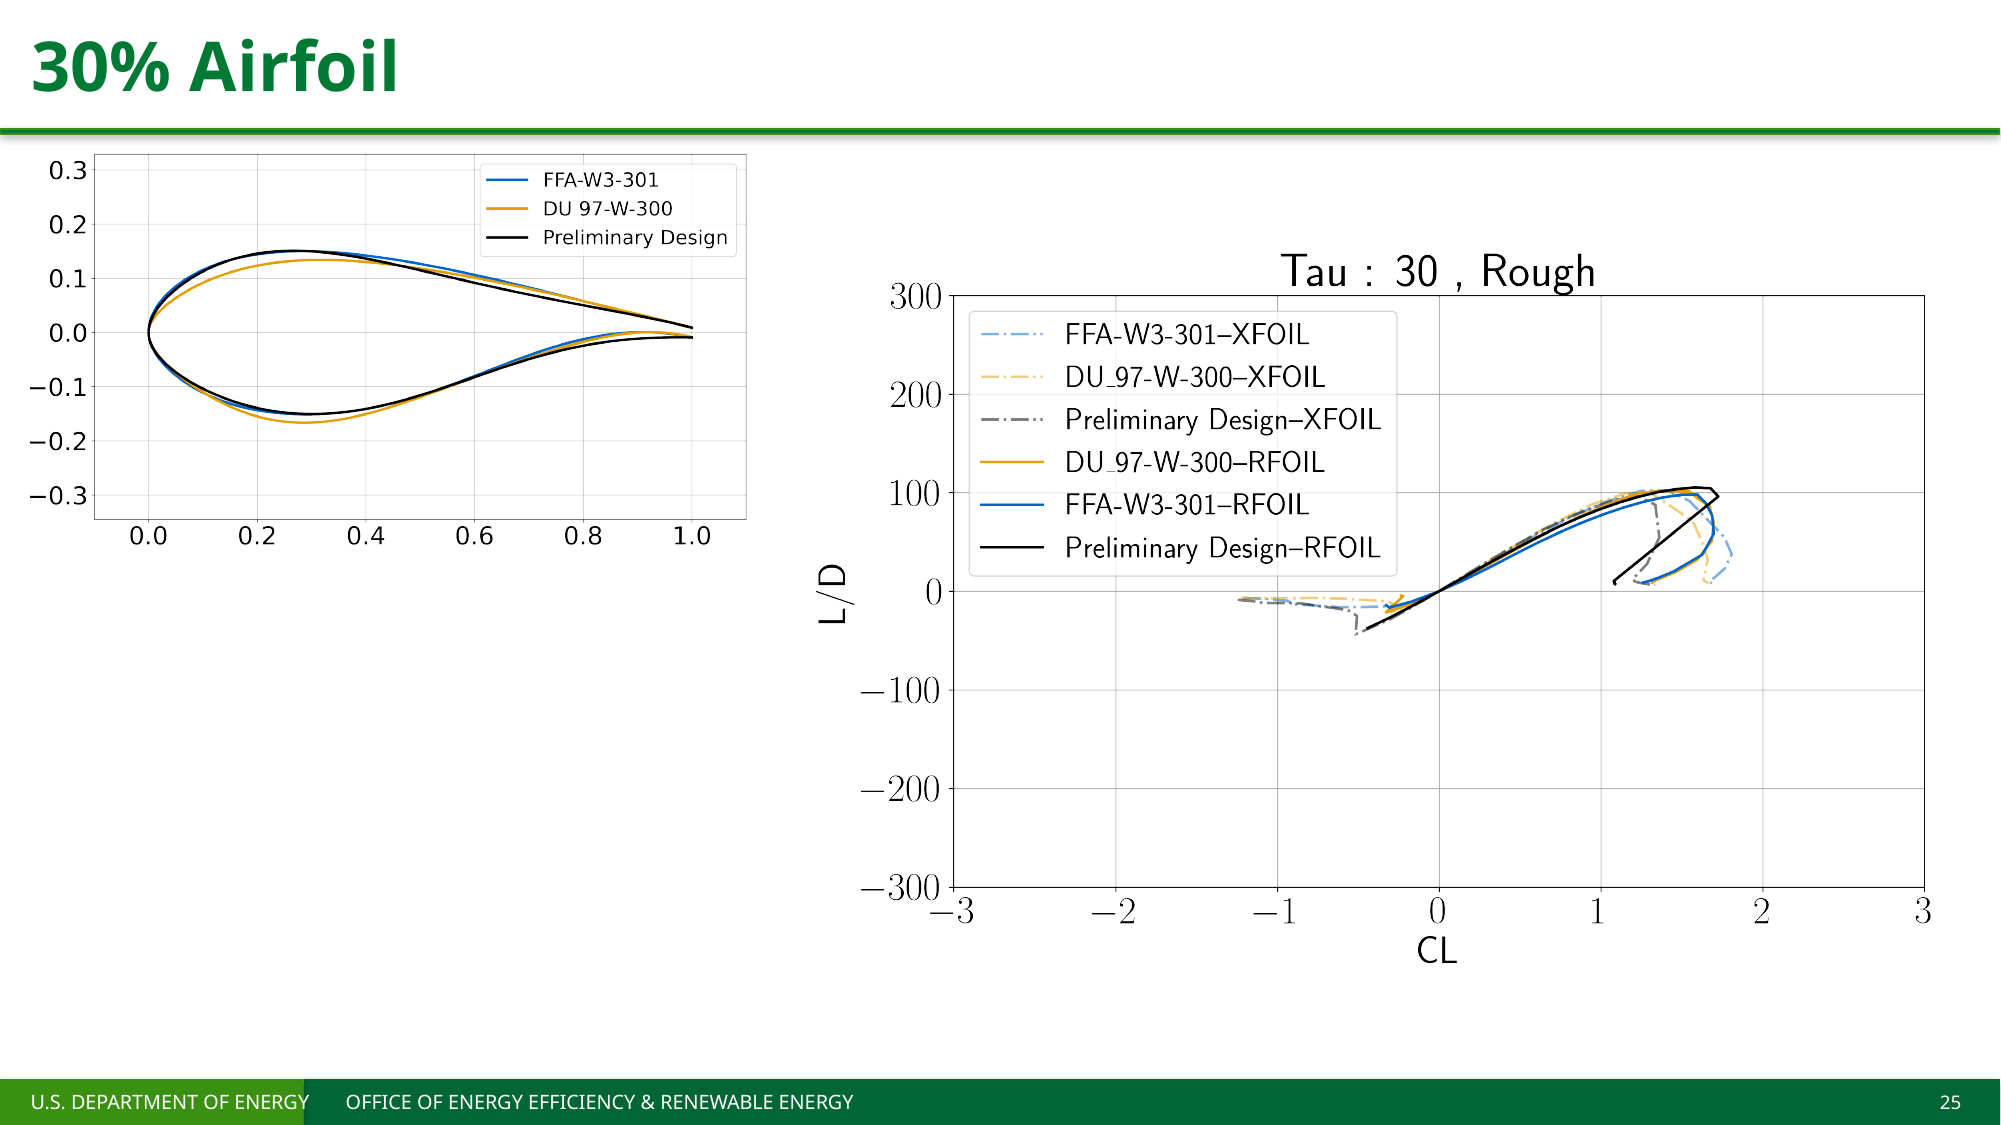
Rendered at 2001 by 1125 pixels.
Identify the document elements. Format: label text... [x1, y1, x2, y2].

picture [0, 126, 1975, 1013]
title 30% Airfoil [16, 0, 1988, 128]
